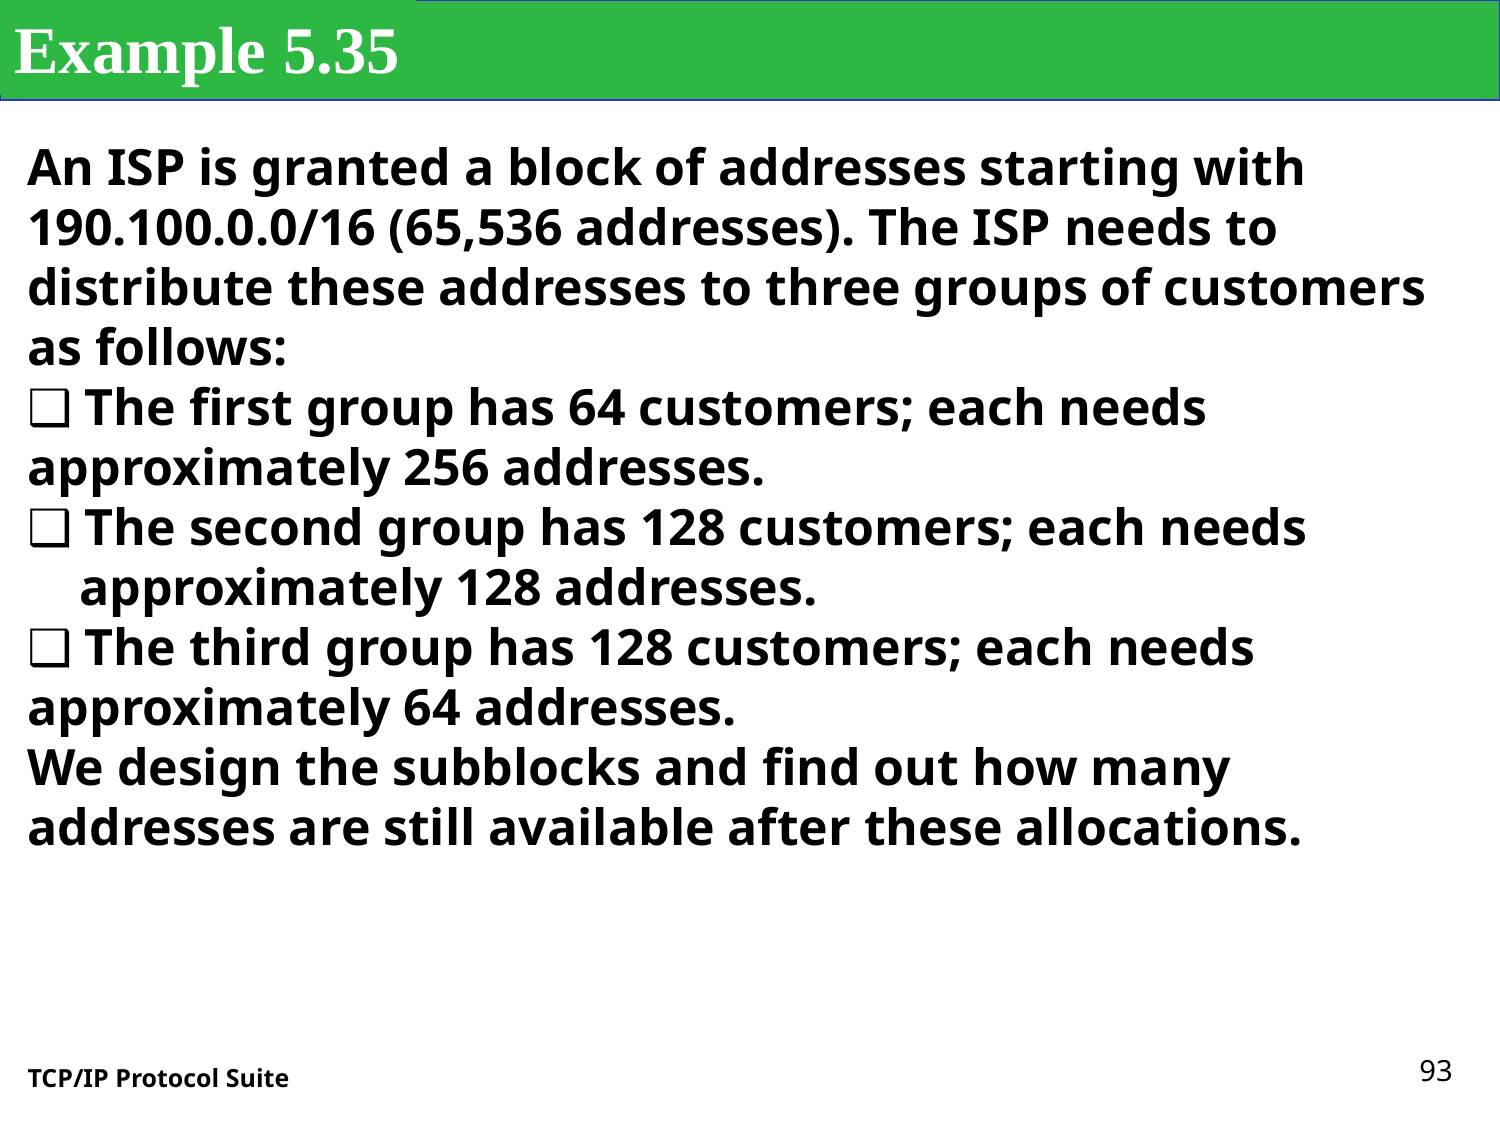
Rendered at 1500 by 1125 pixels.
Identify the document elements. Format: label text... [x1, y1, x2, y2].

text_box An ISP is granted a block of addresses starting with 190.100.0.0/16 (65,536 addresses). The ISP needs to distribute these addresses to three groups of customers as follows: ❑ The first group has 64 customers; each needs approximately 256 addresses. ❑ The second group has 128 customers; each needs approximately 128 addresses. ❑ The third group has 128 customers; each needs approximately 64 addresses. We design the subblocks and find out how many addresses are still available after these allocations. [12, 127, 1488, 923]
slide_number 93 [1155, 1024, 1468, 1100]
footer TCP/IP Protocol Suite [12, 1025, 488, 1100]
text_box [0, 0, 1500, 100]
